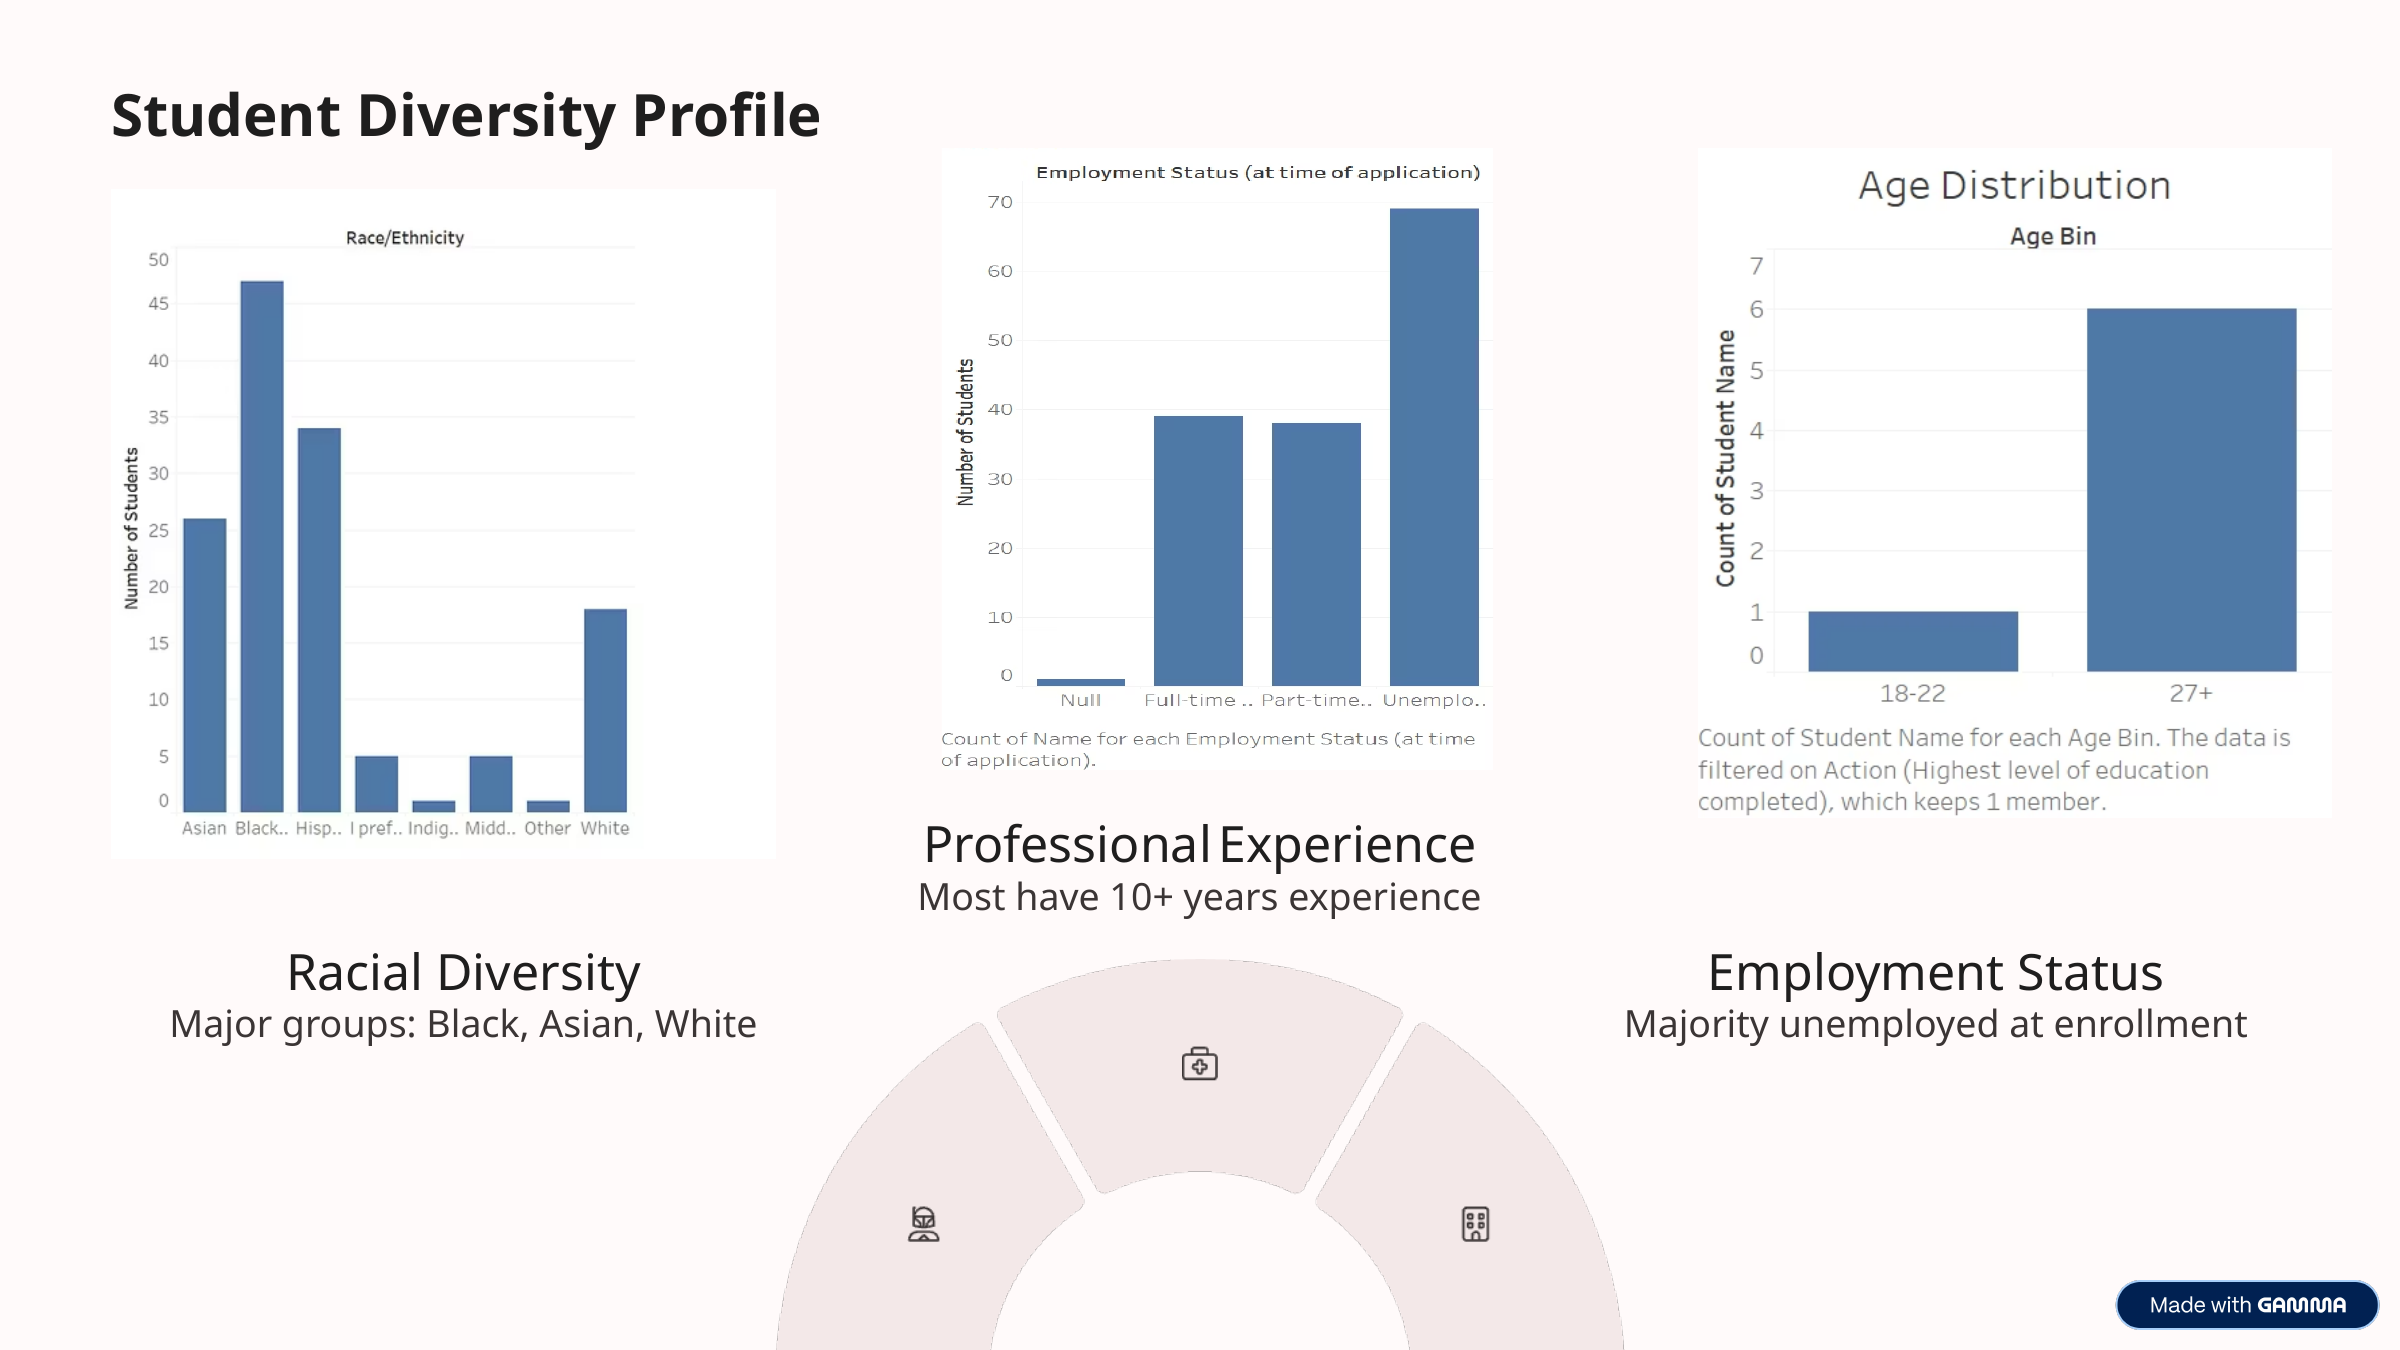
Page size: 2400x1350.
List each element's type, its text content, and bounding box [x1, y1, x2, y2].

picture [111, 189, 776, 859]
text_box Employment Status [1814, 969, 2058, 1001]
text_box Professional Experience [1070, 842, 1330, 873]
text_box Student Diversity Profile [111, 87, 639, 149]
text_box Racial Diversity [342, 969, 586, 1001]
text_box Major groups: Black, Asian, White [314, 1012, 614, 1046]
picture [941, 148, 1494, 770]
text_box Majority unemployed at enrollment [1779, 1012, 2093, 1046]
text_box Most have 10+ years experience [1054, 885, 1346, 919]
picture [775, 959, 1625, 1350]
picture [1698, 148, 2332, 818]
picture [2106, 1271, 2389, 1339]
